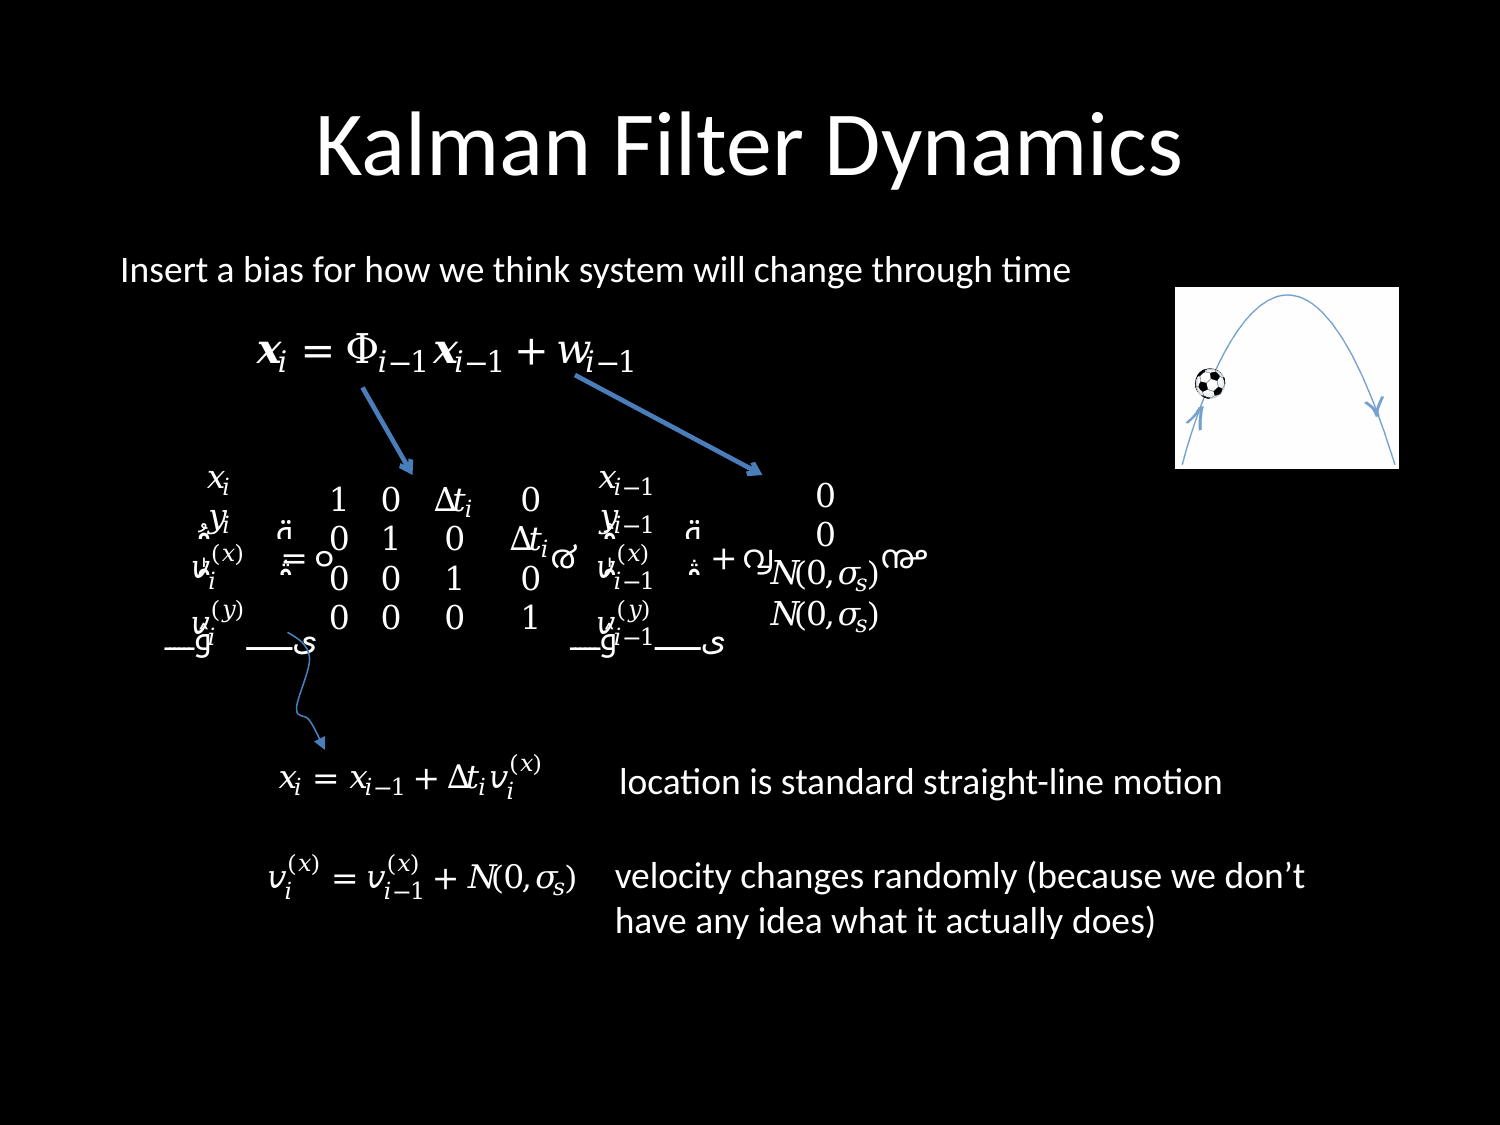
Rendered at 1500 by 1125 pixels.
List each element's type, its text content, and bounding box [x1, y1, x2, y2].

picture [1174, 287, 1399, 469]
text_box location is standard straight-line motion [898, 749, 1239, 810]
text_box Insert a bias for how we think system will change through time [105, 237, 1088, 298]
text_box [0, 749, 895, 826]
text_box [574, 374, 763, 476]
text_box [343, 405, 432, 457]
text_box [199, 324, 1195, 424]
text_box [0, 849, 907, 926]
title Kalman Filter Dynamics [75, 45, 1425, 233]
text_box velocity changes randomly (because we don’t have any idea what it actually does) [600, 843, 1388, 949]
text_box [49, 462, 1020, 768]
